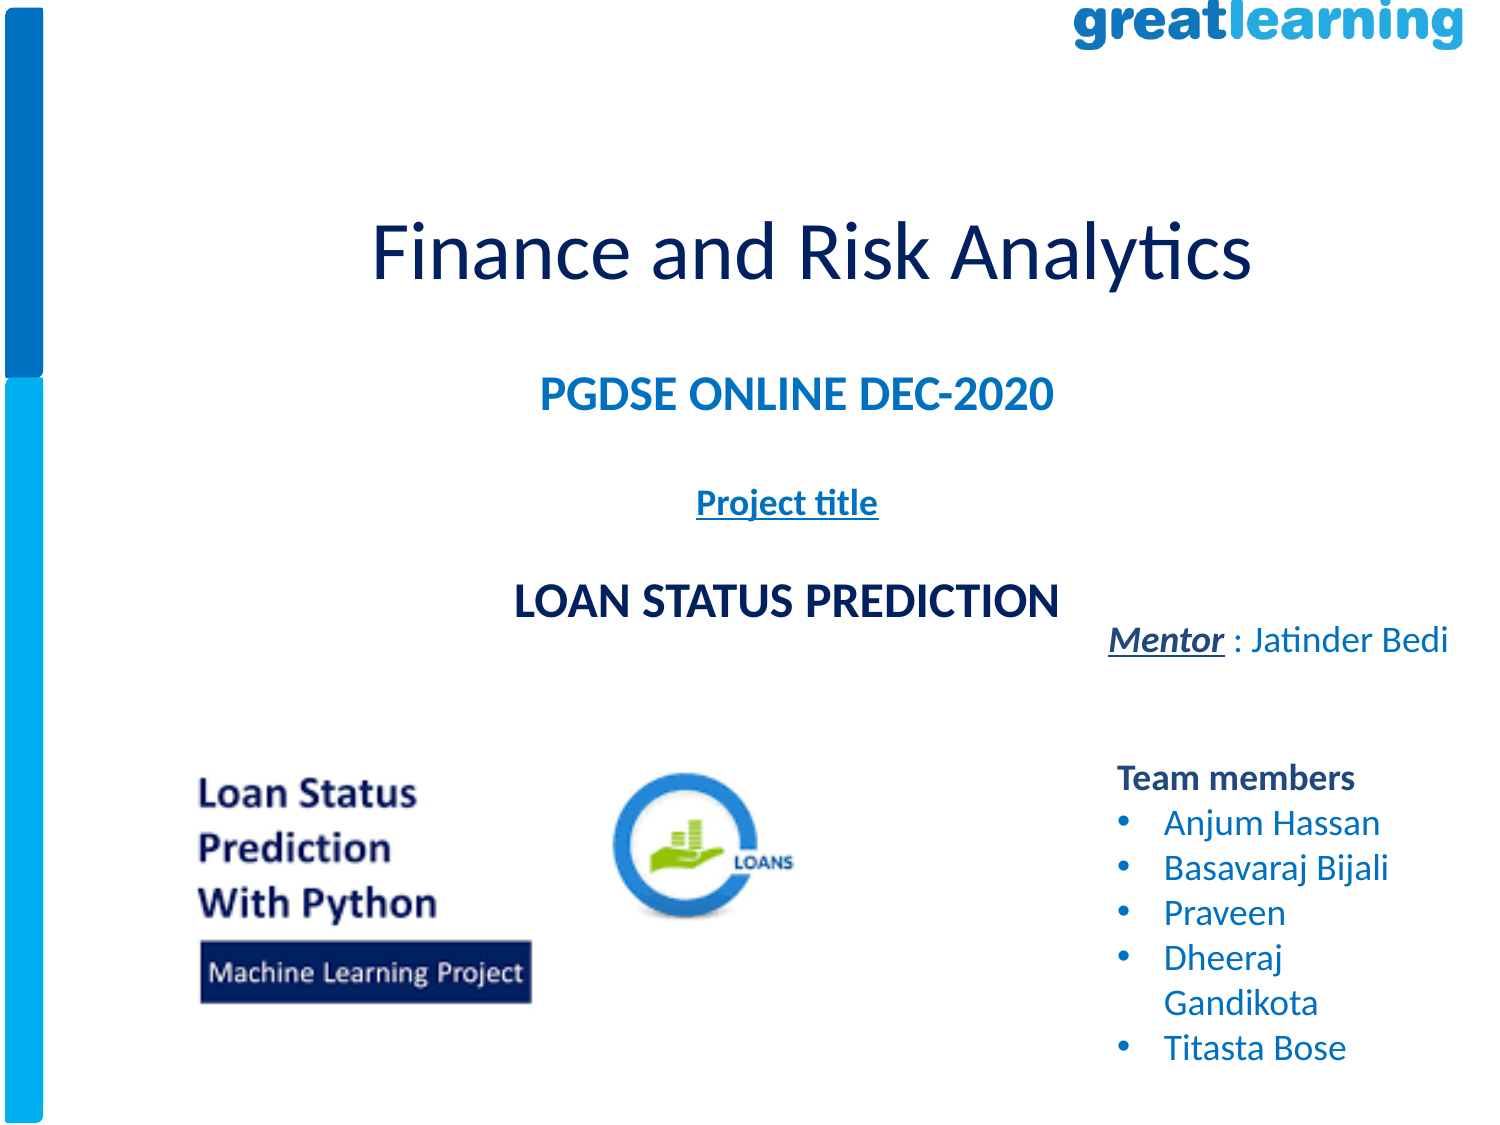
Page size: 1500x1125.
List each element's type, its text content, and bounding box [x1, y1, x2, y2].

text_box [5, 377, 44, 1114]
text_box Mentor : Jatinder Bedi [1093, 607, 1494, 668]
text_box [5, 7, 44, 375]
text_box Team members Anjum Hassan Basavaraj Bijali Praveen Dheeraj Gandikota Titasta Bose [1102, 745, 1440, 1121]
text_box Finance and Risk Analytics [112, 188, 1500, 304]
picture [1074, 0, 1463, 50]
text_box PGDSE ONLINE DEC-2020 [525, 353, 1088, 470]
text_box Project title LOAN STATUS PREDICTION [437, 470, 1138, 635]
picture [149, 656, 866, 1057]
